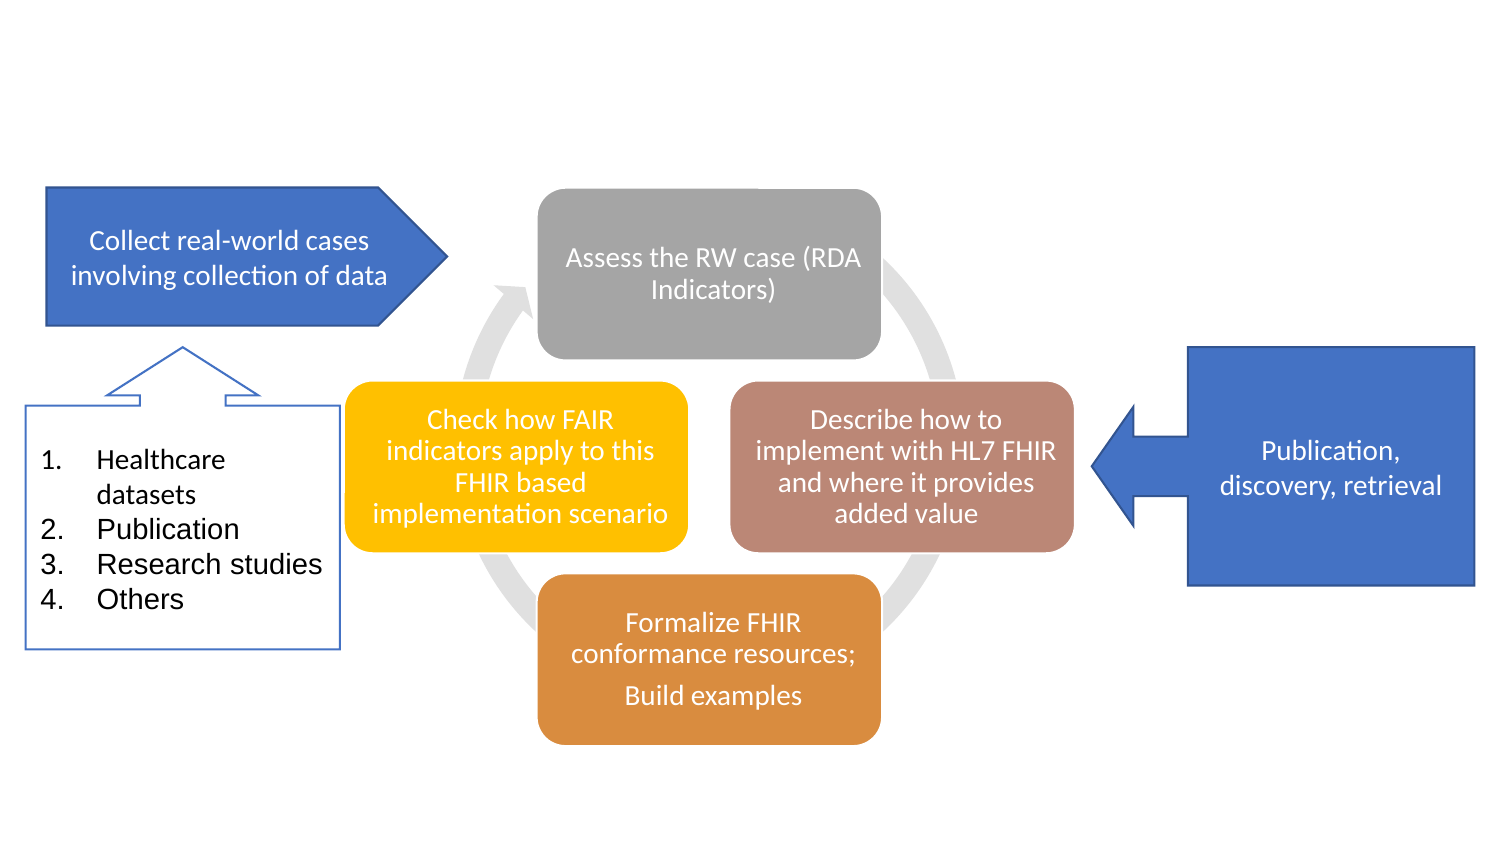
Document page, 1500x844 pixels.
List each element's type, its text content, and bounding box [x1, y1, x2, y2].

text_box Healthcare datasets Publication Research studies Others [24, 359, 161, 651]
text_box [161, 187, 1257, 747]
text_box Collect real-world cases involving collection of data [45, 186, 380, 327]
text_box Publication, discovery, retrieval [1257, 346, 1476, 587]
